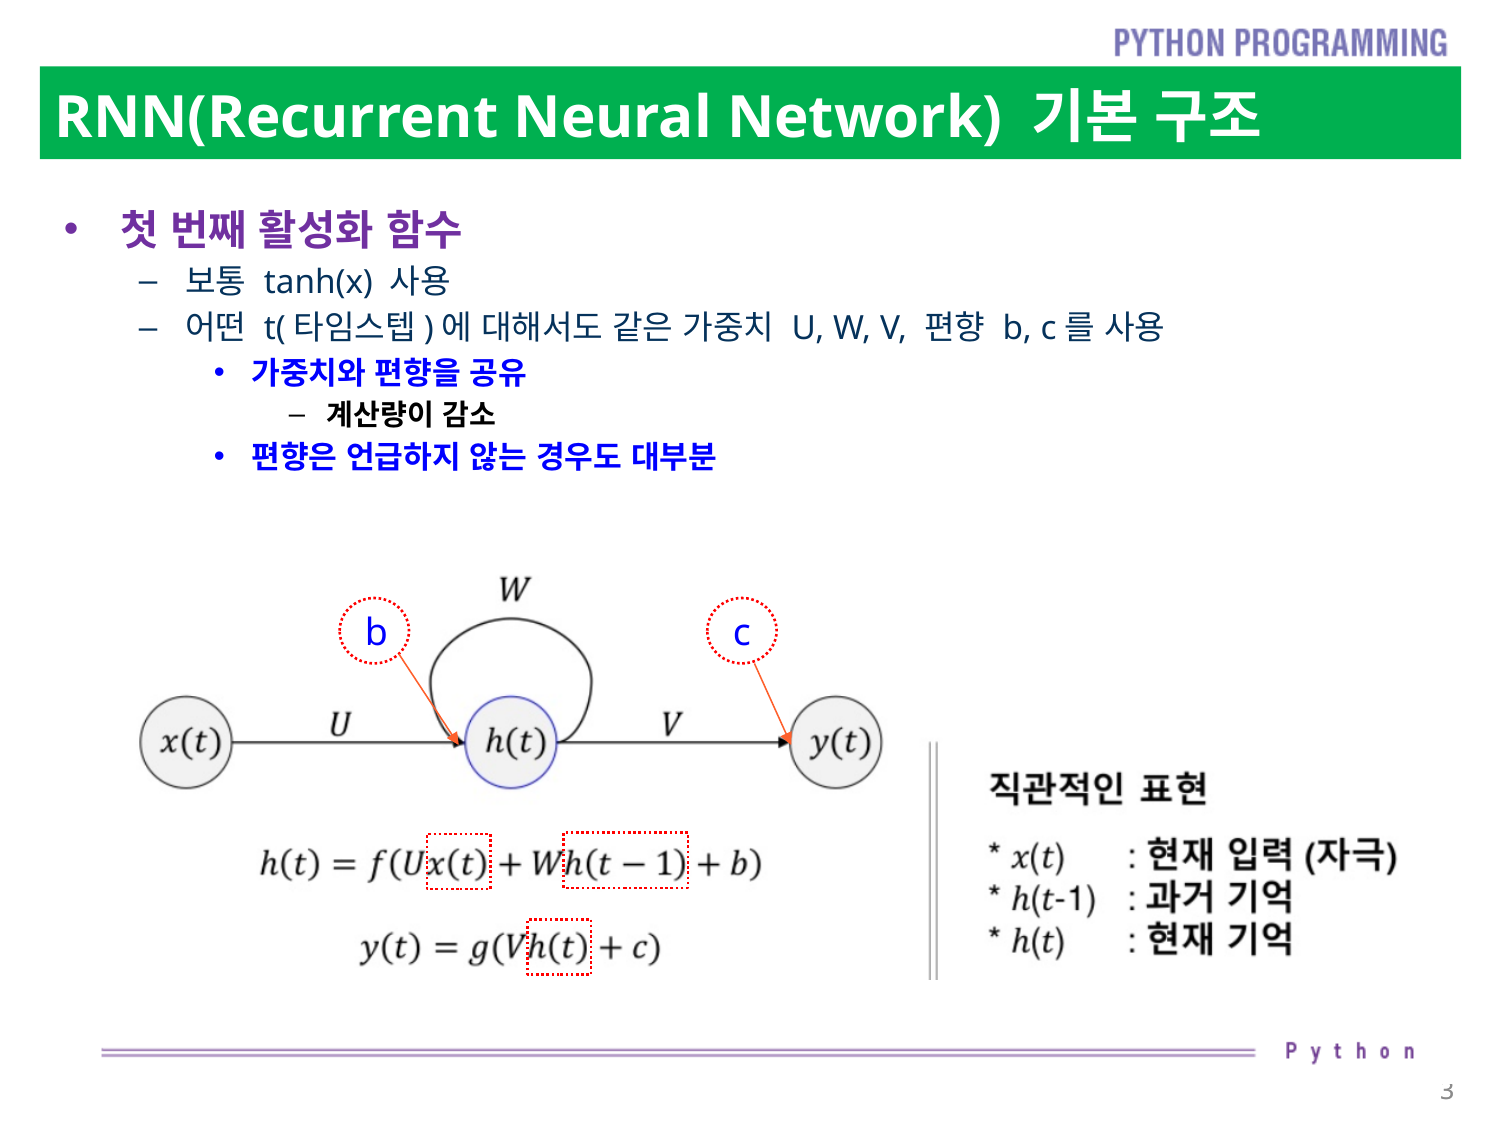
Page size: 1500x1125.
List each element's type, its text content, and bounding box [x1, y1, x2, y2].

picture [126, 551, 1410, 980]
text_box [754, 663, 792, 746]
slide_number 3 [1119, 1071, 1470, 1112]
picture [1106, 13, 1462, 66]
picture [18, 1020, 1483, 1084]
title RNN(Recurrent Neural Network) 기본 구조 [39, 76, 1444, 152]
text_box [398, 653, 460, 746]
list 첫 번째 활성화 함수 보통 tanh(x) 사용 어떤 t(타임스텝)에 대해서도 같은 가중치 U, W, V, 편향 b, c를 사용 가중치와 편향을 공유 계산량이 감소 편향은 언급하지 않는 경우도 대부분 [48, 195, 1461, 1041]
